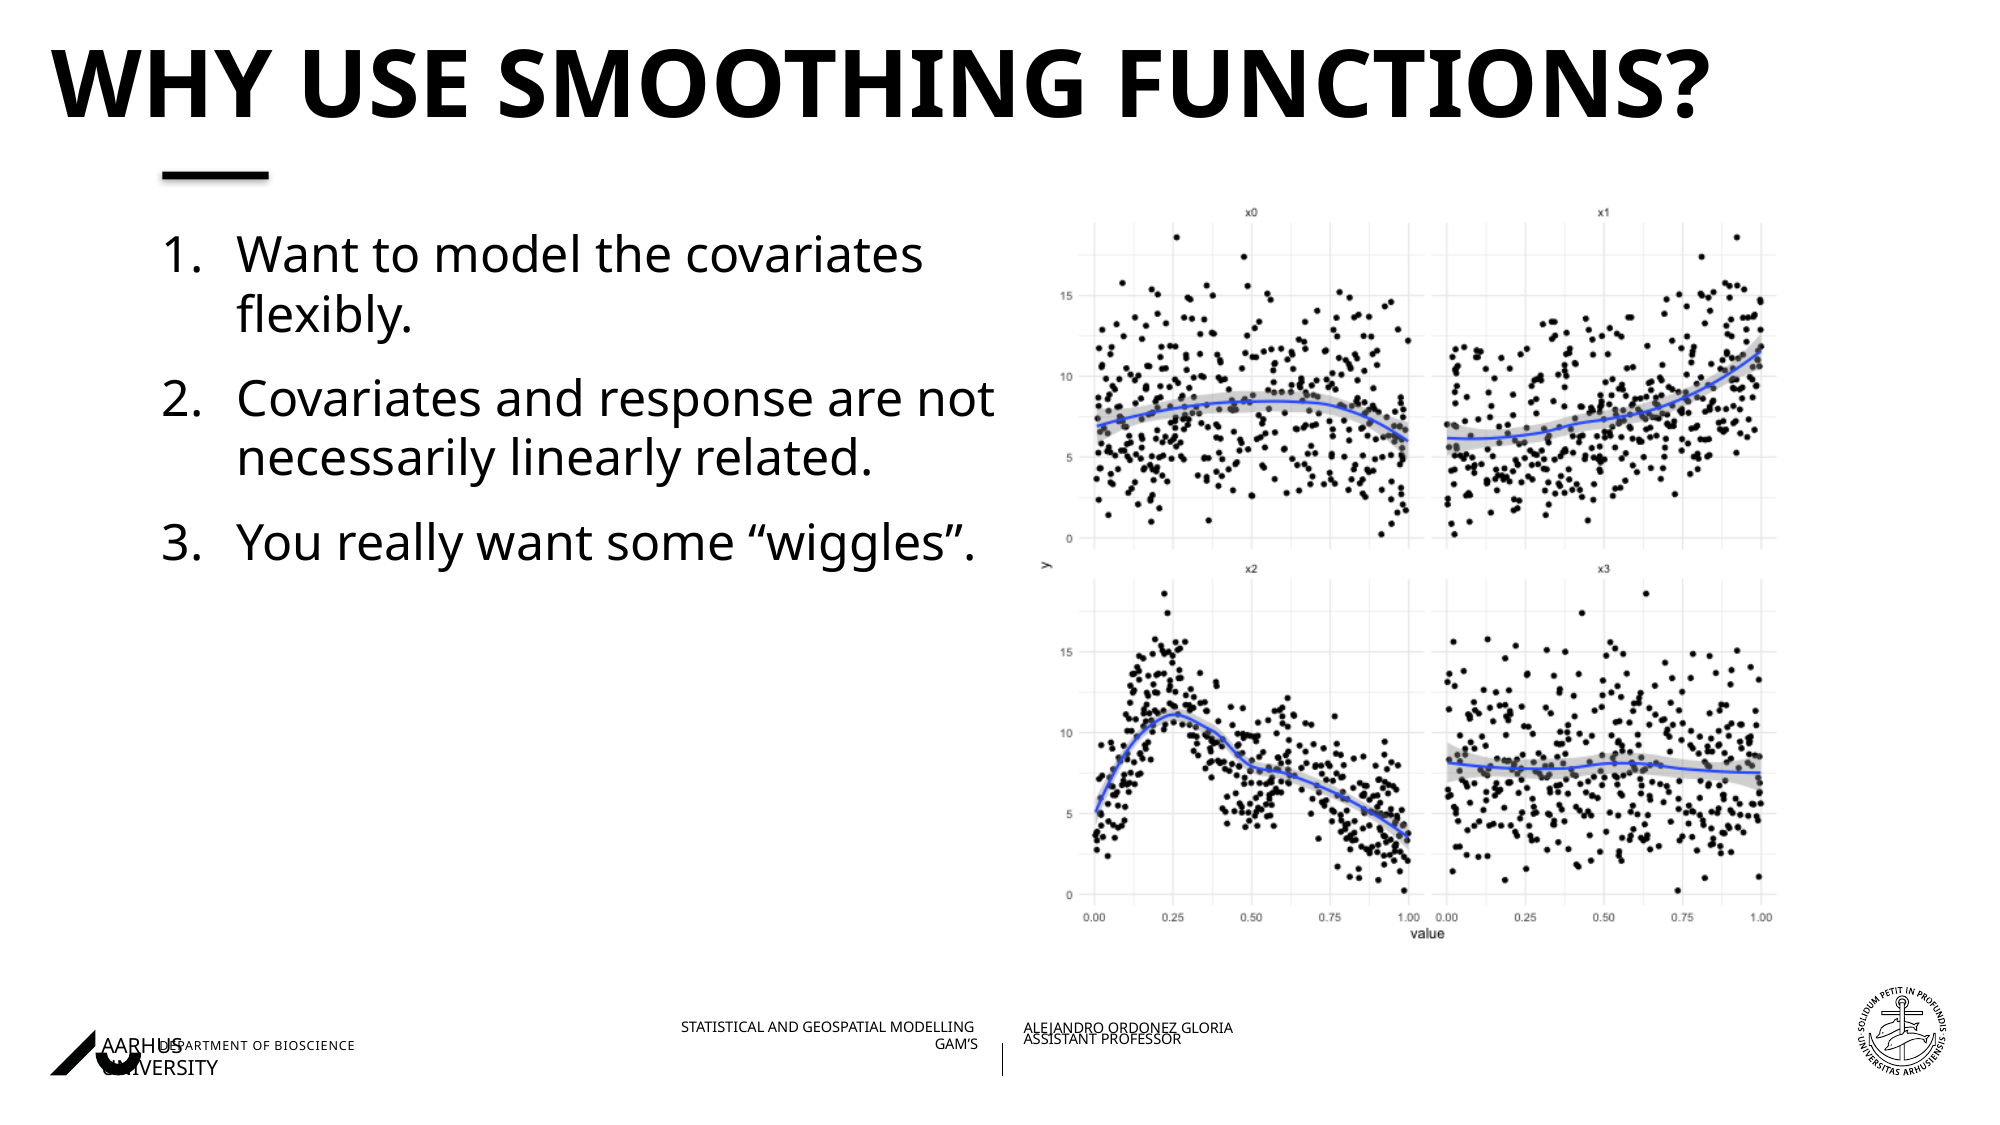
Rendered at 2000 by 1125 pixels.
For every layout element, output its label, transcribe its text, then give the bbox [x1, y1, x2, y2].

picture [1032, 193, 1784, 945]
title why use smoothing functions? [51, 37, 1948, 162]
list Want to model the covariates flexibly. Covariates and response are not necessarily linearly related. You really want some “wiggles”. [161, 224, 1000, 968]
